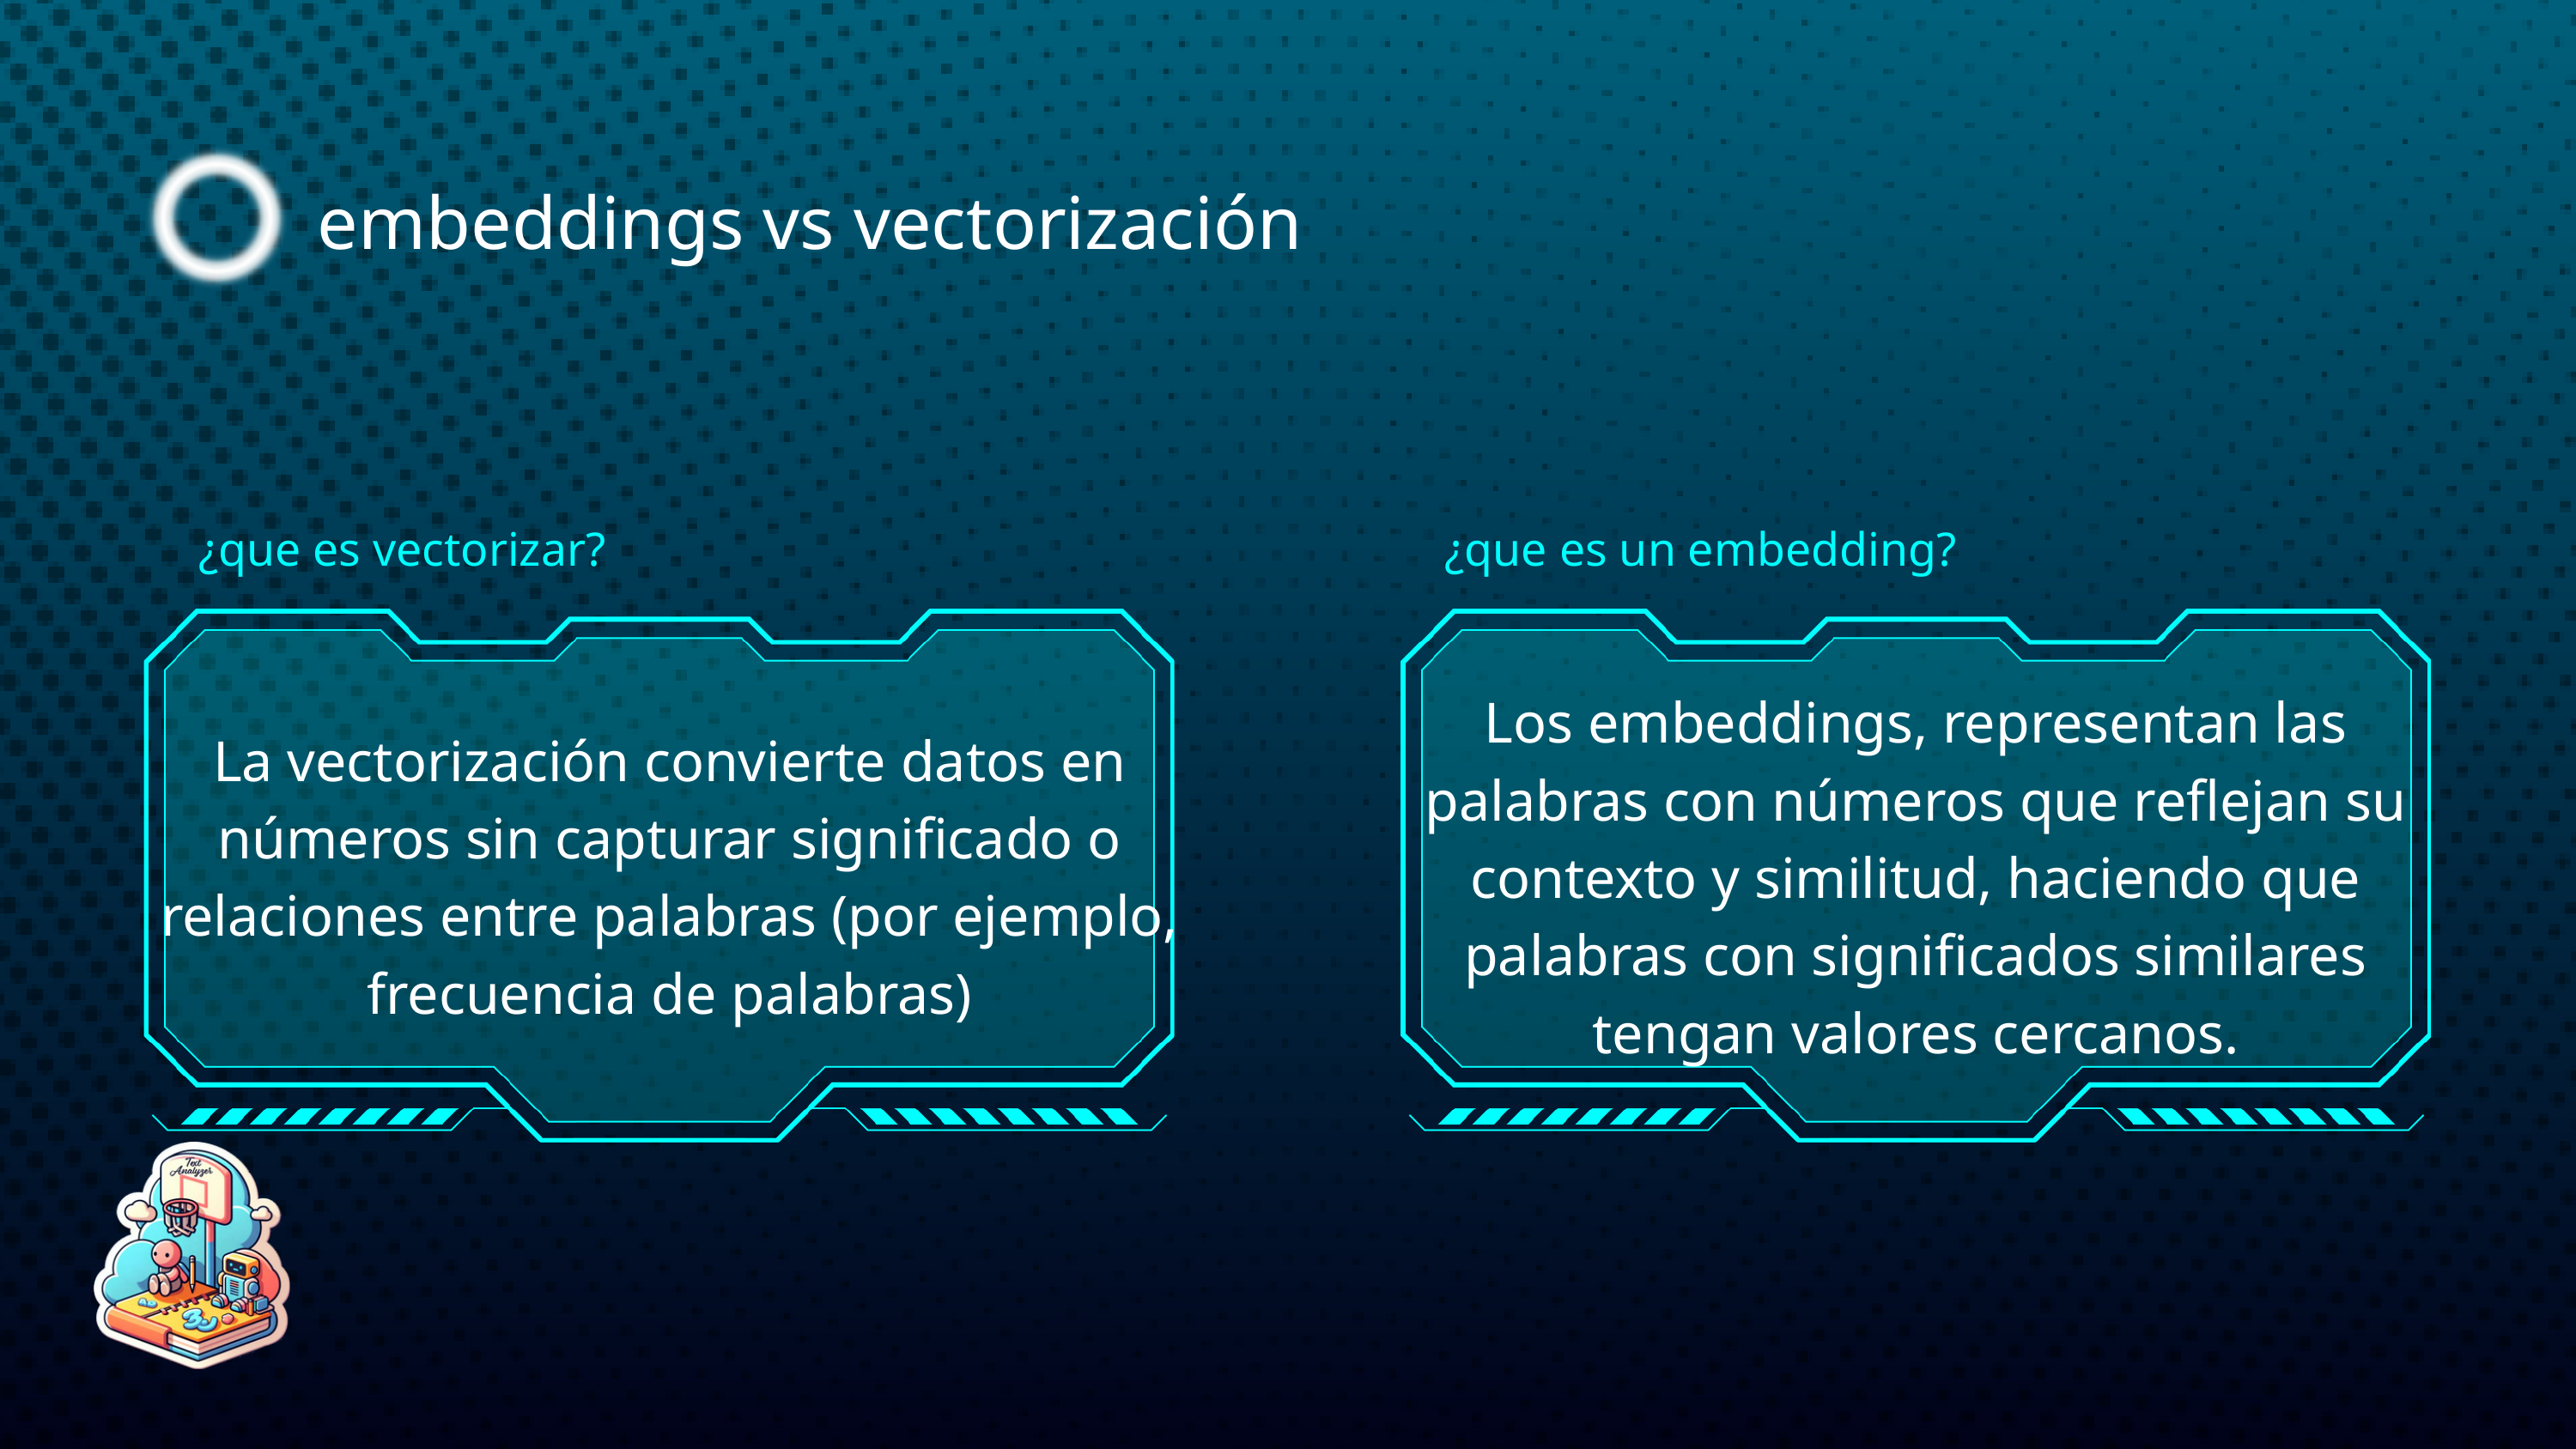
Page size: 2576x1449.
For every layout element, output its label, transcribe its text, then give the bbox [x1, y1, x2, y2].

text_box embeddings vs vectorización [317, 161, 2432, 264]
text_box ¿que es un embedding? [1444, 511, 2387, 576]
text_box [1400, 609, 2432, 676]
text_box [143, 609, 1175, 1143]
text_box [93, 1142, 290, 1369]
text_box La vectorización convierte datos en números sin capturar significado o relaciones entre palabras (por ejemplo, frecuencia de palabras) [144, 714, 1195, 1026]
text_box Los embeddings, representan las palabras con números que reflejan su contexto y similitud, haciendo que palabras con significados similares tengan valores cercanos. [1400, 676, 2432, 1064]
text_box [143, 144, 290, 291]
text_box [0, 0, 2576, 1449]
text_box [1400, 1064, 2432, 1143]
text_box ¿que es vectorizar? [197, 511, 1122, 576]
